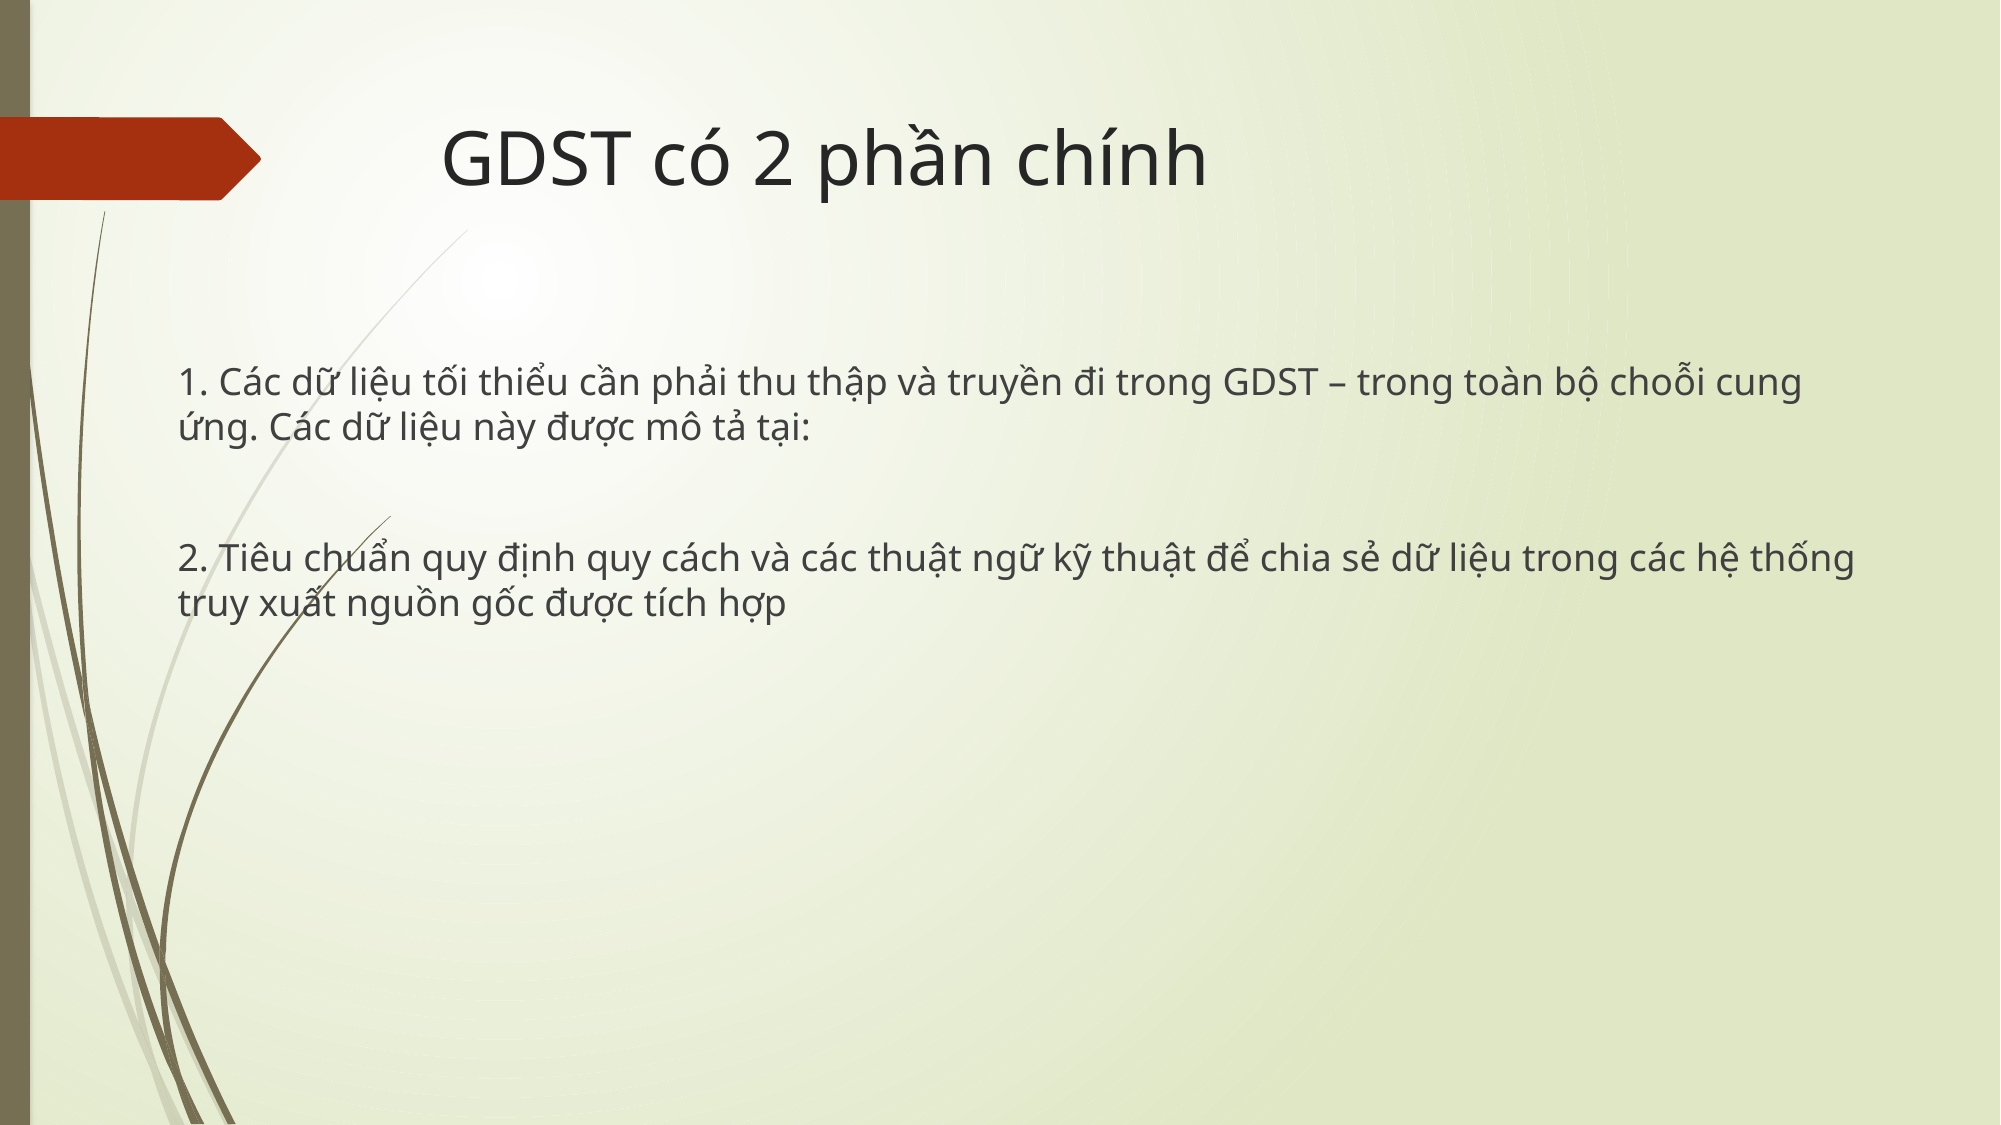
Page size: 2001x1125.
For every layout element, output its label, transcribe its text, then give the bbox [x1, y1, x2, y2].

list 1. Các dữ liệu tối thiểu cần phải thu thập và truyền đi trong GDST – trong toàn bộ choỗi cung ứng. Các dữ liệu này được mô tả tại: 2. Tiêu chuẩn quy định quy cách và các thuật ngữ kỹ thuật để chia sẻ dữ liệu trong các hệ thống truy xuất nguồn gốc được tích hợp [162, 350, 1888, 970]
title GDST có 2 phần chính [425, 102, 1888, 313]
